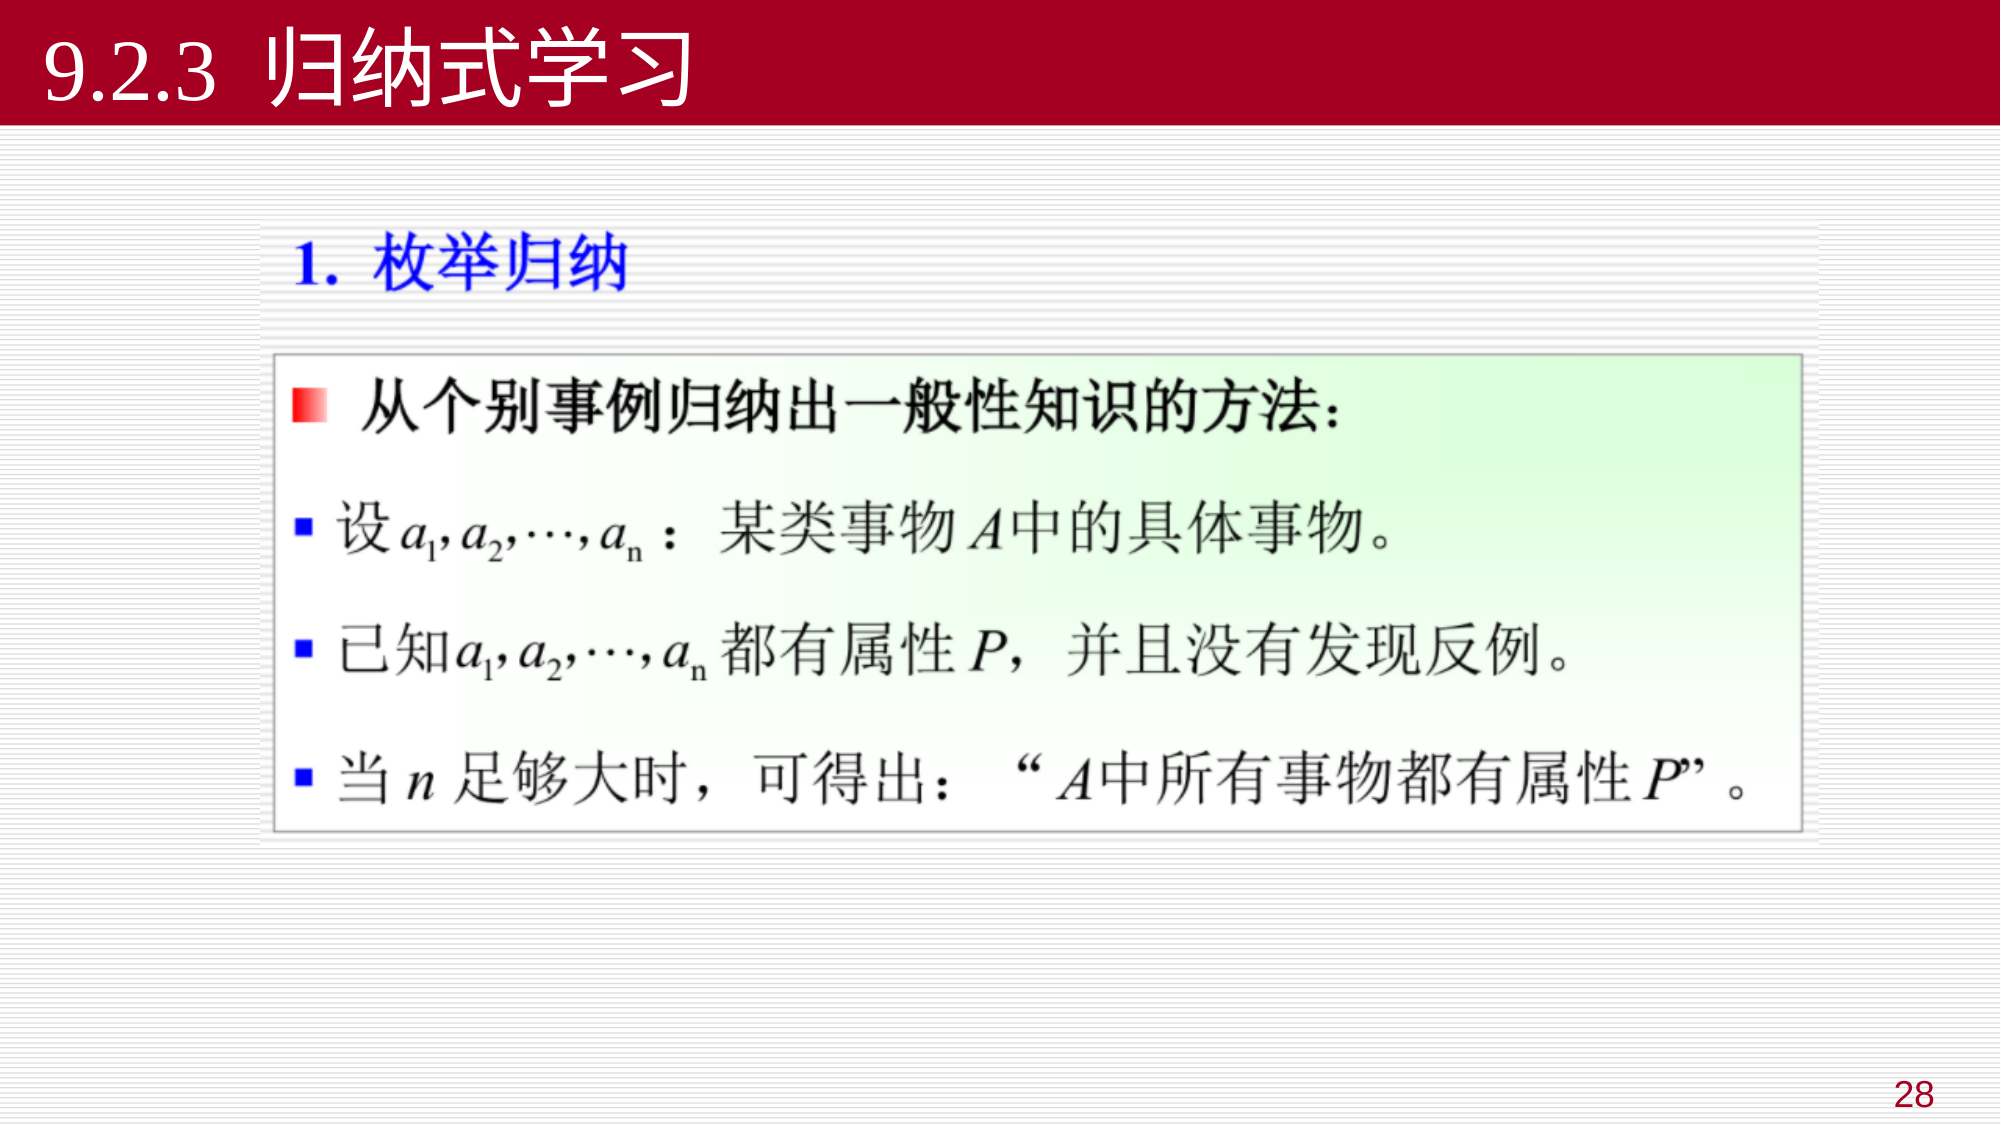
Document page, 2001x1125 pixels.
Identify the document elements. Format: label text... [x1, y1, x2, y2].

slide_number 28 [1516, 1062, 1950, 1122]
picture [0, 0, 2001, 1125]
text_box 9.2.3 归纳式学习 [0, 0, 2000, 126]
